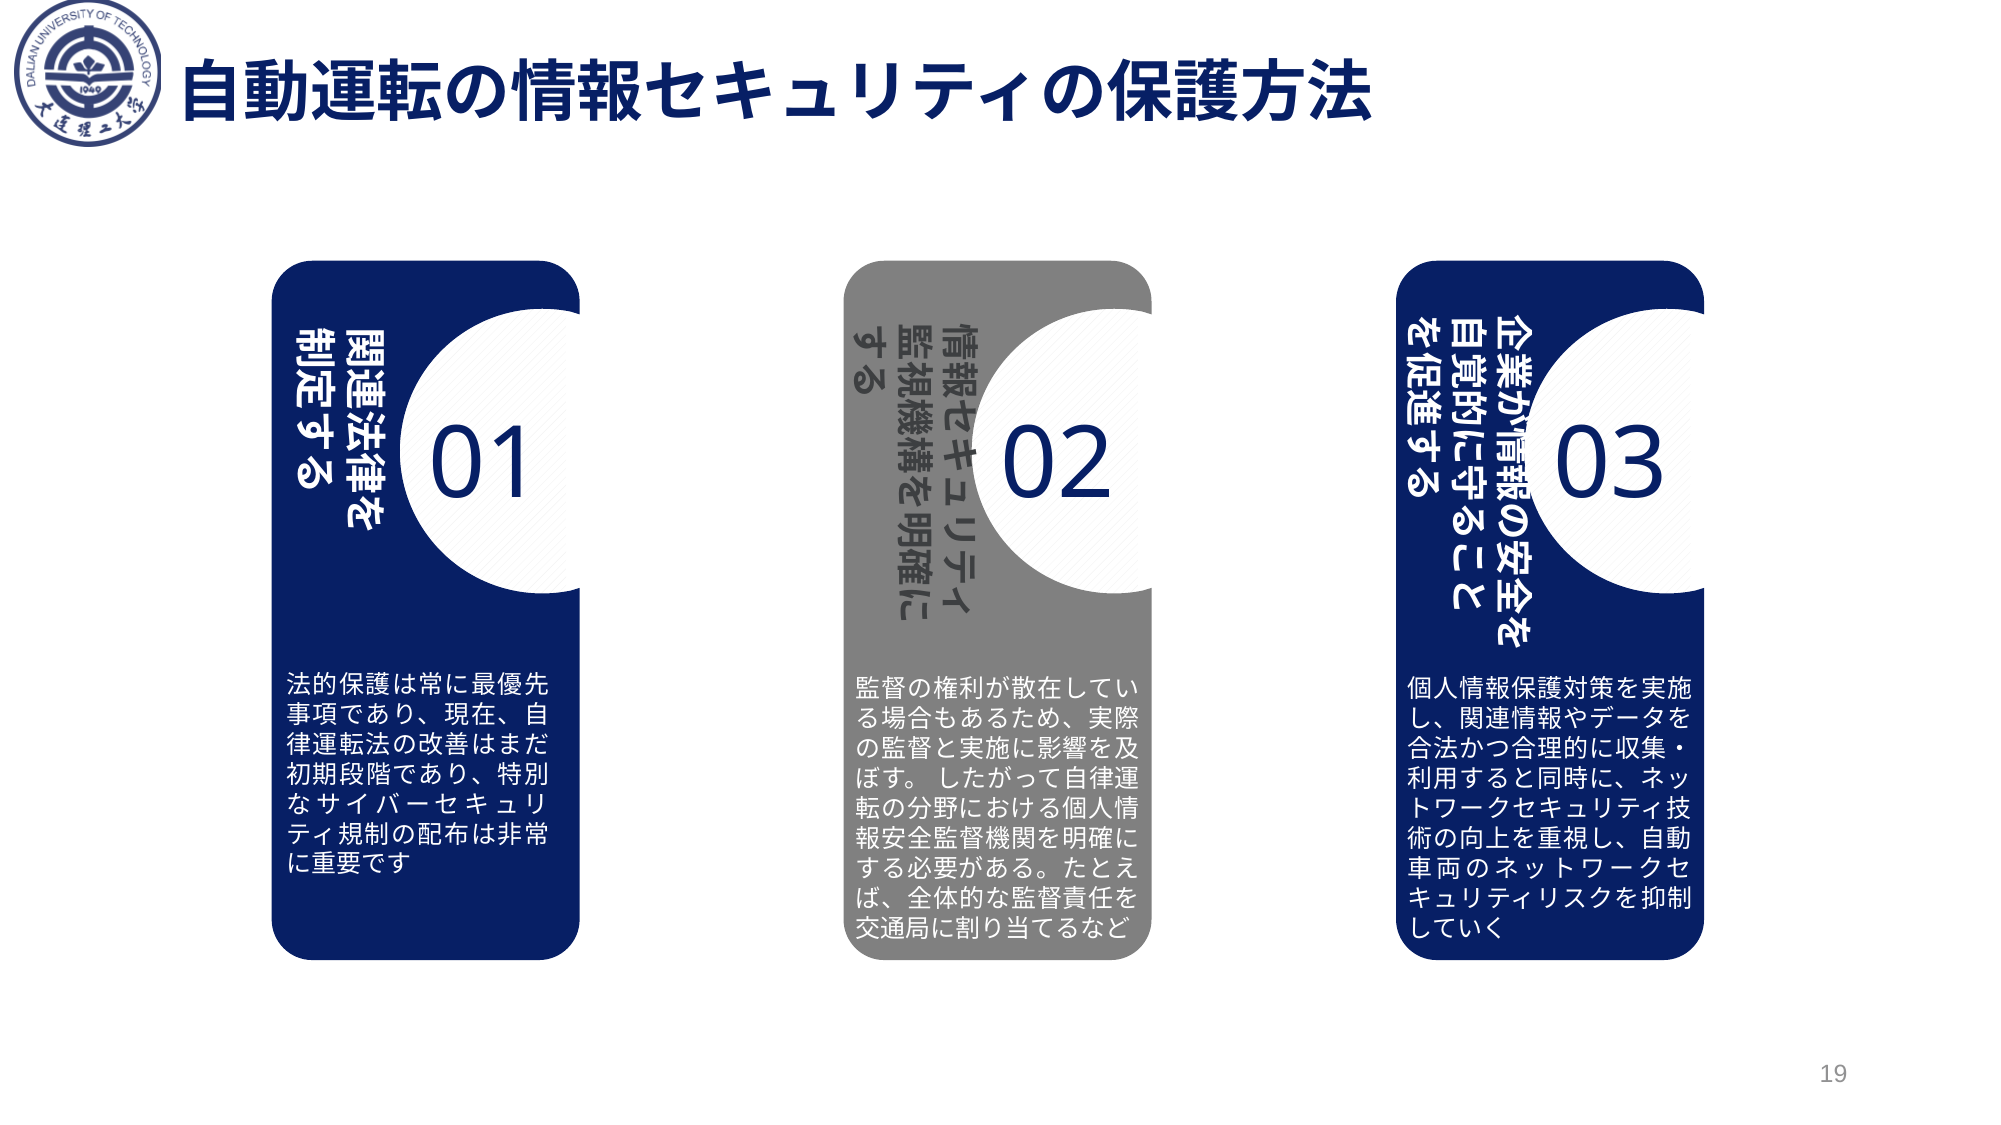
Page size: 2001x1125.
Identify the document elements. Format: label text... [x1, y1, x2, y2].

title 自動運転の情報セキュリティの保護方法 [168, 22, 1976, 138]
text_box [268, 260, 580, 961]
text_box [1379, 260, 1705, 961]
picture [0, 0, 168, 151]
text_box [824, 260, 1152, 961]
slide_number 19 [1412, 1042, 1863, 1103]
